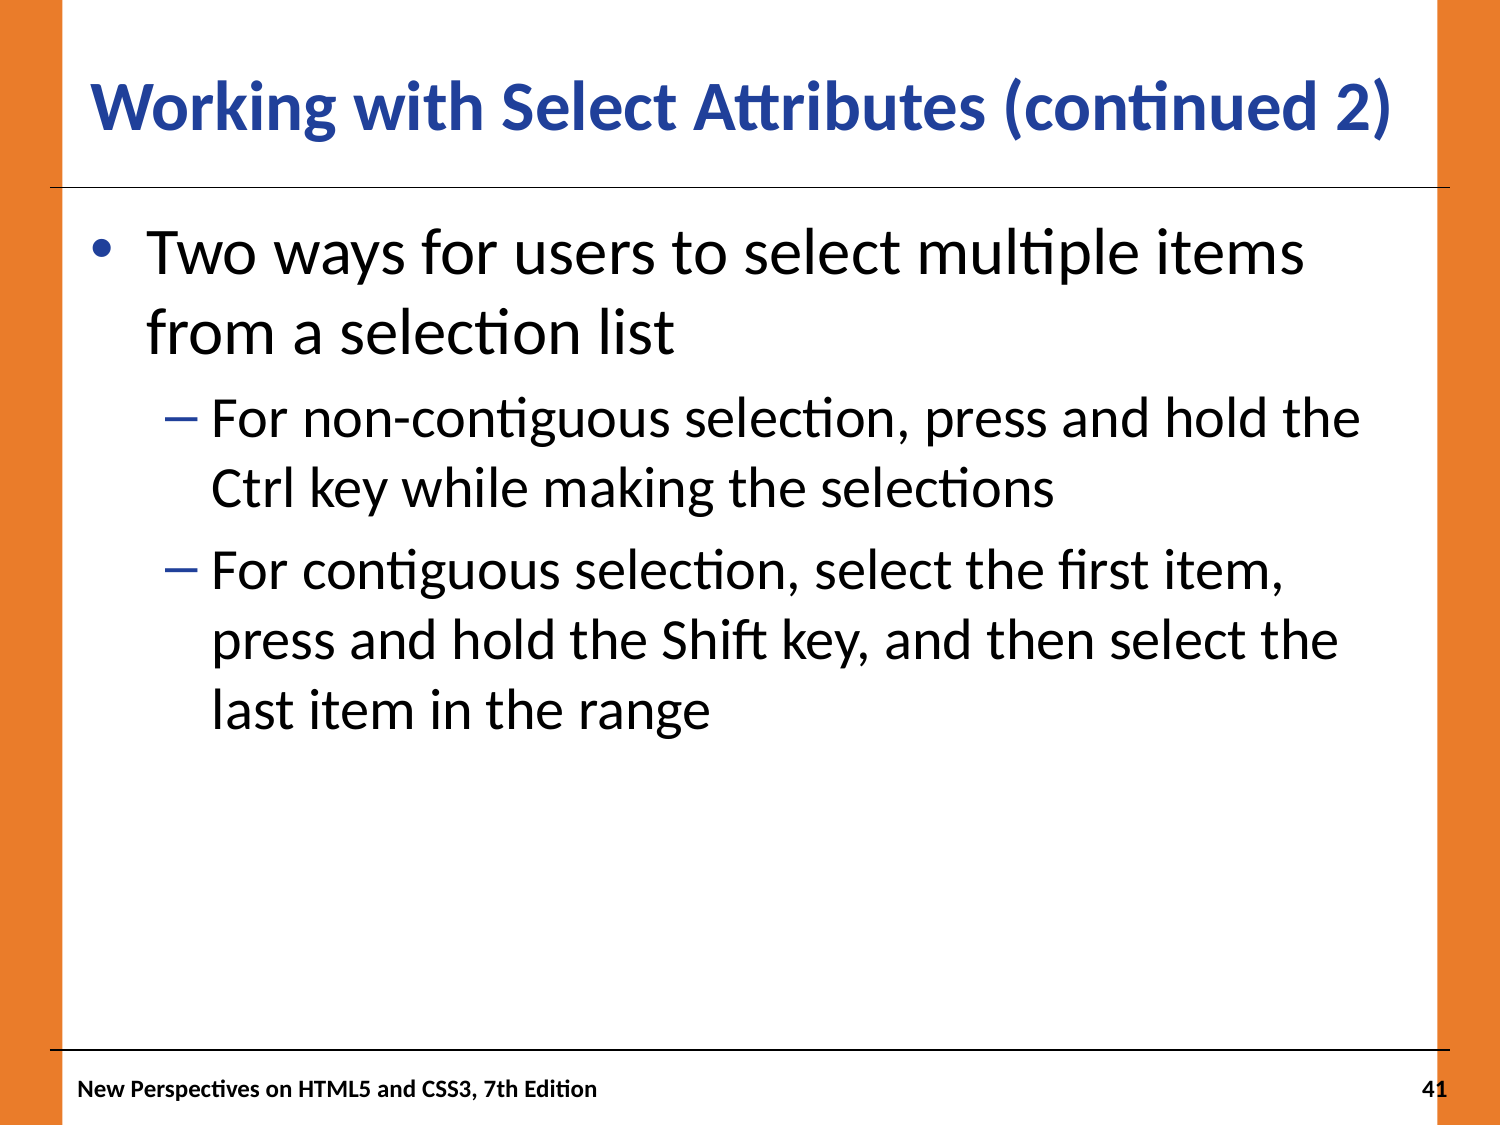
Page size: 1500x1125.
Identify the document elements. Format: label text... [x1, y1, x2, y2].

list Two ways for users to select multiple items from a selection list For non-contiguous selection, press and hold the Ctrl key while making the selections For contiguous selection, select the first item, press and hold the Shift key, and then select the last item in the range [74, 199, 1438, 1006]
title Working with Select Attributes (continued 2) [74, 24, 1438, 181]
footer New Perspectives on HTML5 and CSS3, 7th Edition [62, 1050, 1374, 1125]
slide_number 41 [1374, 1050, 1463, 1125]
